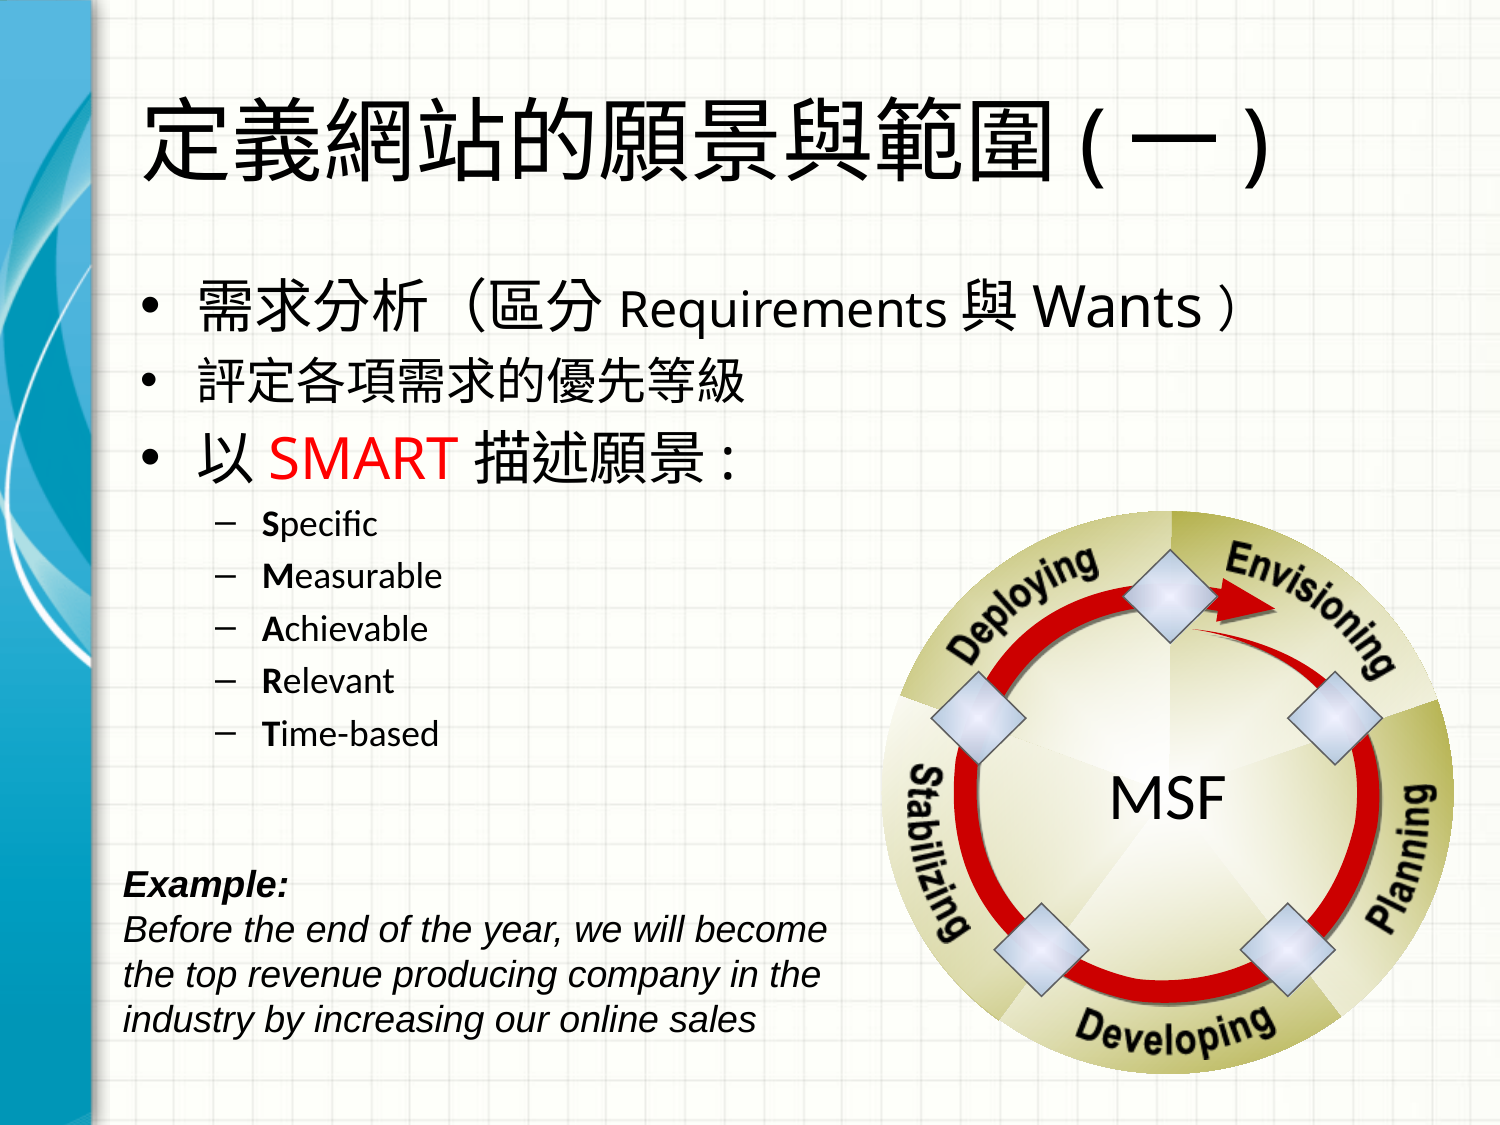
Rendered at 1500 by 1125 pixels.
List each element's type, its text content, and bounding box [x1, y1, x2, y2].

picture [0, 0, 1500, 1125]
title 定義網站的願景與範圍(一) [125, 44, 1450, 232]
list 需求分析（區分Requirements與Wants） 評定各項需求的優先等級 以SMART描述願景: Specific Measurable Achievable Relevant Time-based [125, 261, 1450, 967]
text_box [881, 510, 1454, 1075]
text_box Example: Before the end of the year, we will become the top revenue producing company in the industry by increasing our online sales [108, 853, 853, 1048]
